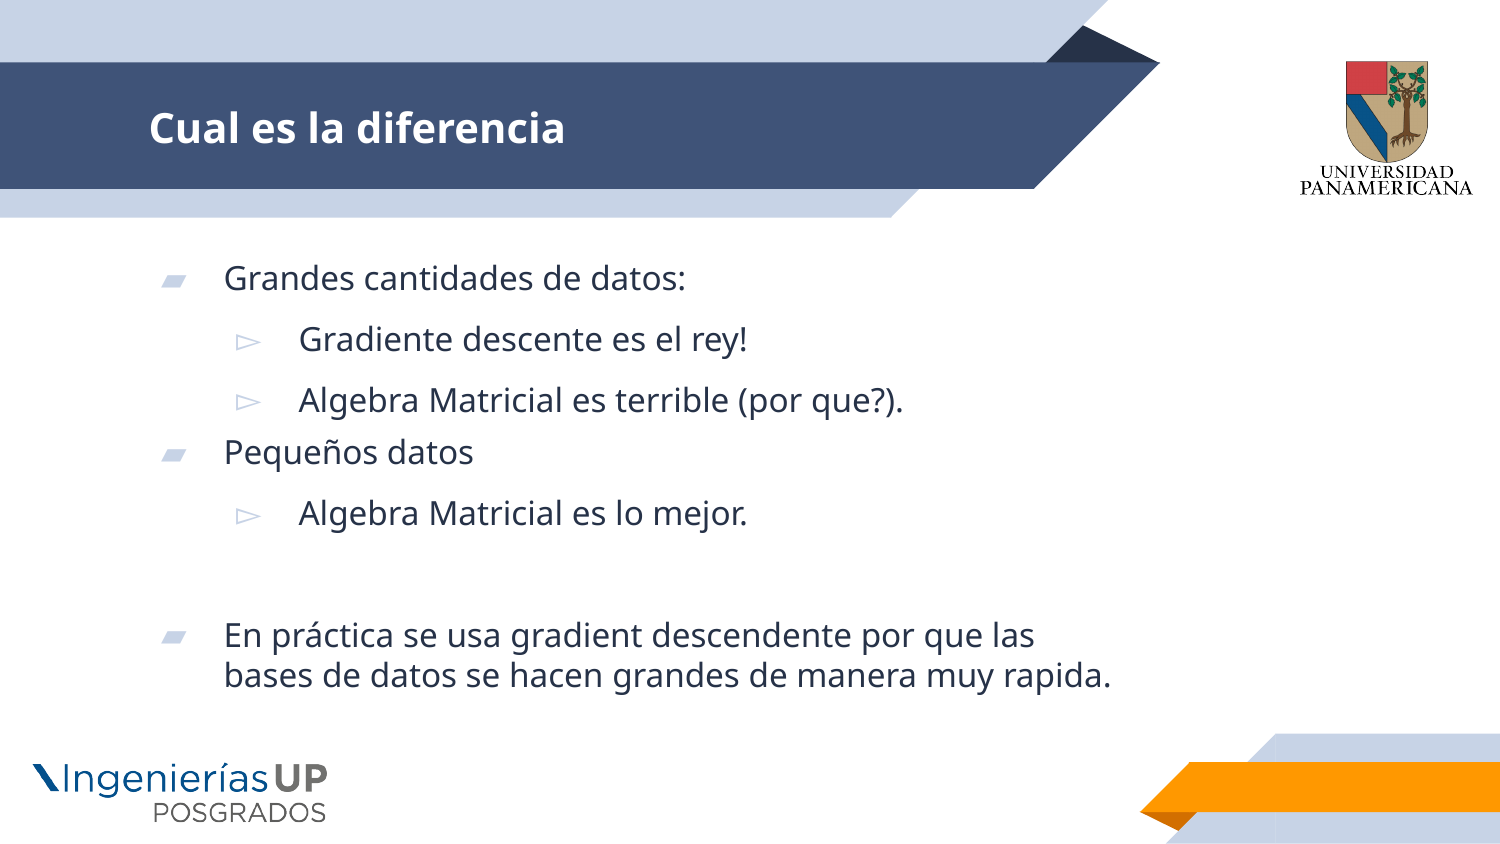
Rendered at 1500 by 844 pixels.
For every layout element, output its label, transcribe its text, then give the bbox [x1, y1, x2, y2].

picture [15, 737, 344, 844]
picture [1286, 44, 1490, 210]
list Grandes cantidades de datos: Gradiente descente es el rey! Algebra Matricial es terrible (por que?). Pequeños datos Algebra Matricial es lo mejor. En práctica se usa gradient descendente por que las bases de datos se hacen grandes de manera muy rapida. [133, 217, 1140, 734]
title Cual es la diferencia [133, 64, 1035, 190]
